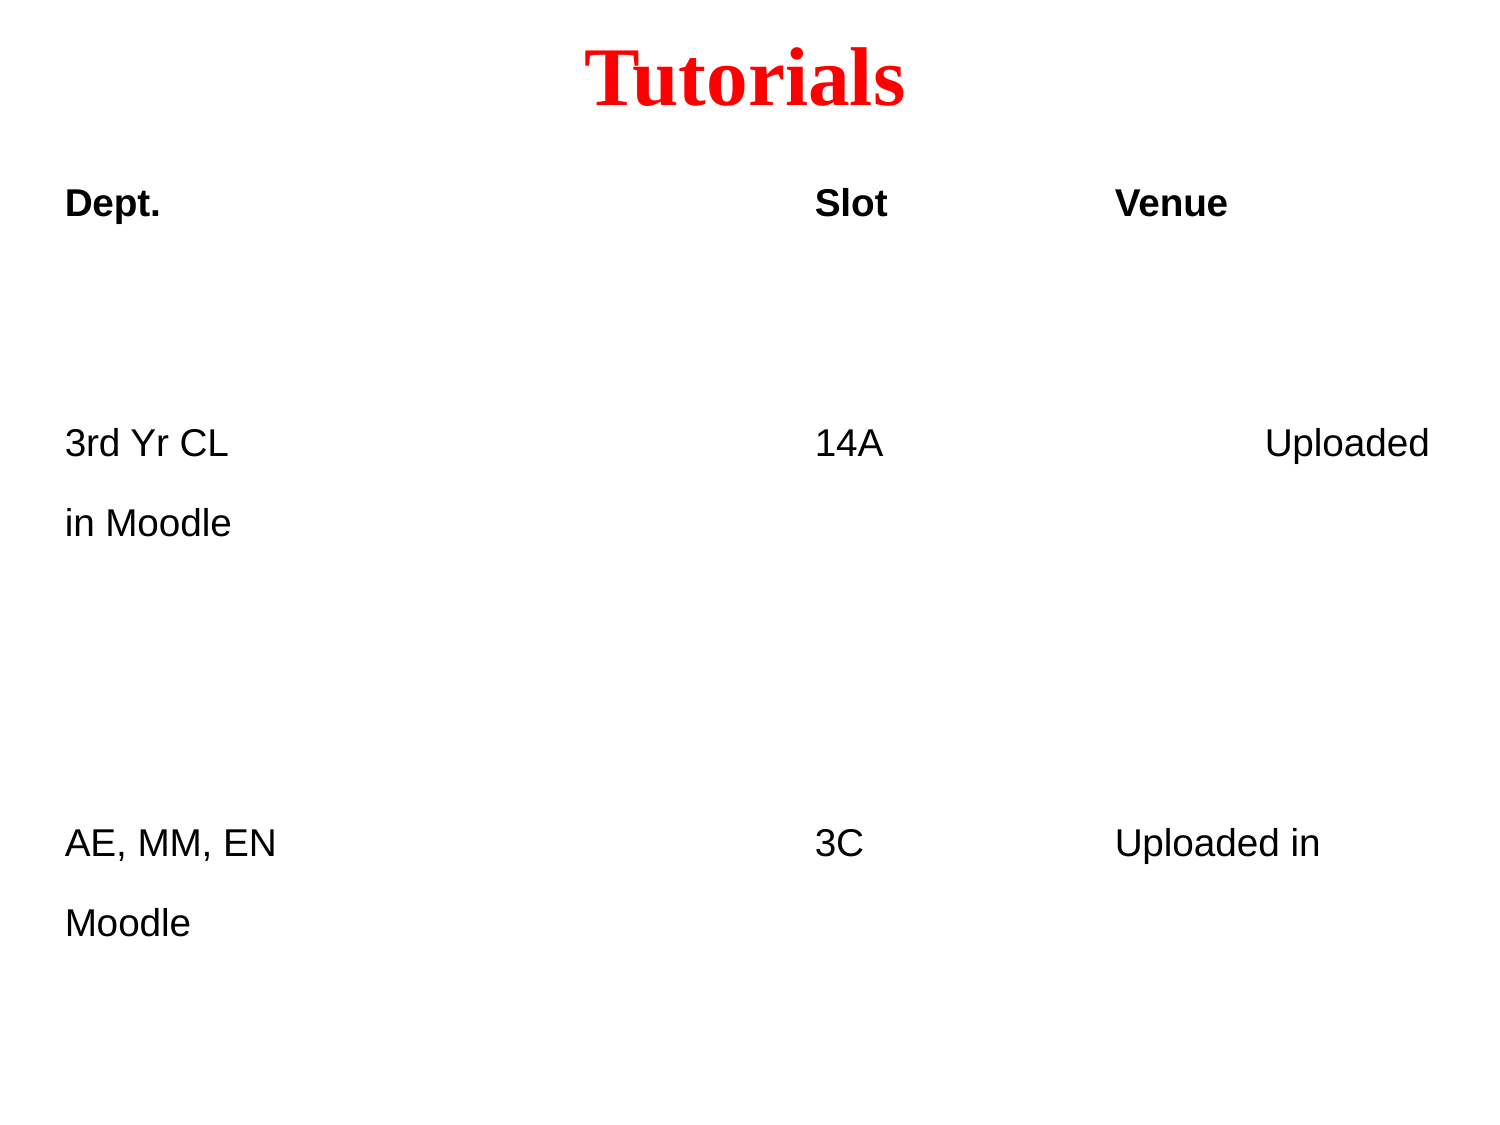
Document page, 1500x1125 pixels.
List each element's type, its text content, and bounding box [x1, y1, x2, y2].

text_box Dept. Slot Venue 3rd Yr CL 14A Uploaded in Moodle AE, MM, EN 3C Uploaded in Moodle CL, CE 8B Uploaded in Moodle 2ndYr CH, 3rdYr EP 14A Uploaded in Moodle [50, 162, 1450, 1125]
text_box Tutorials [569, 14, 922, 130]
